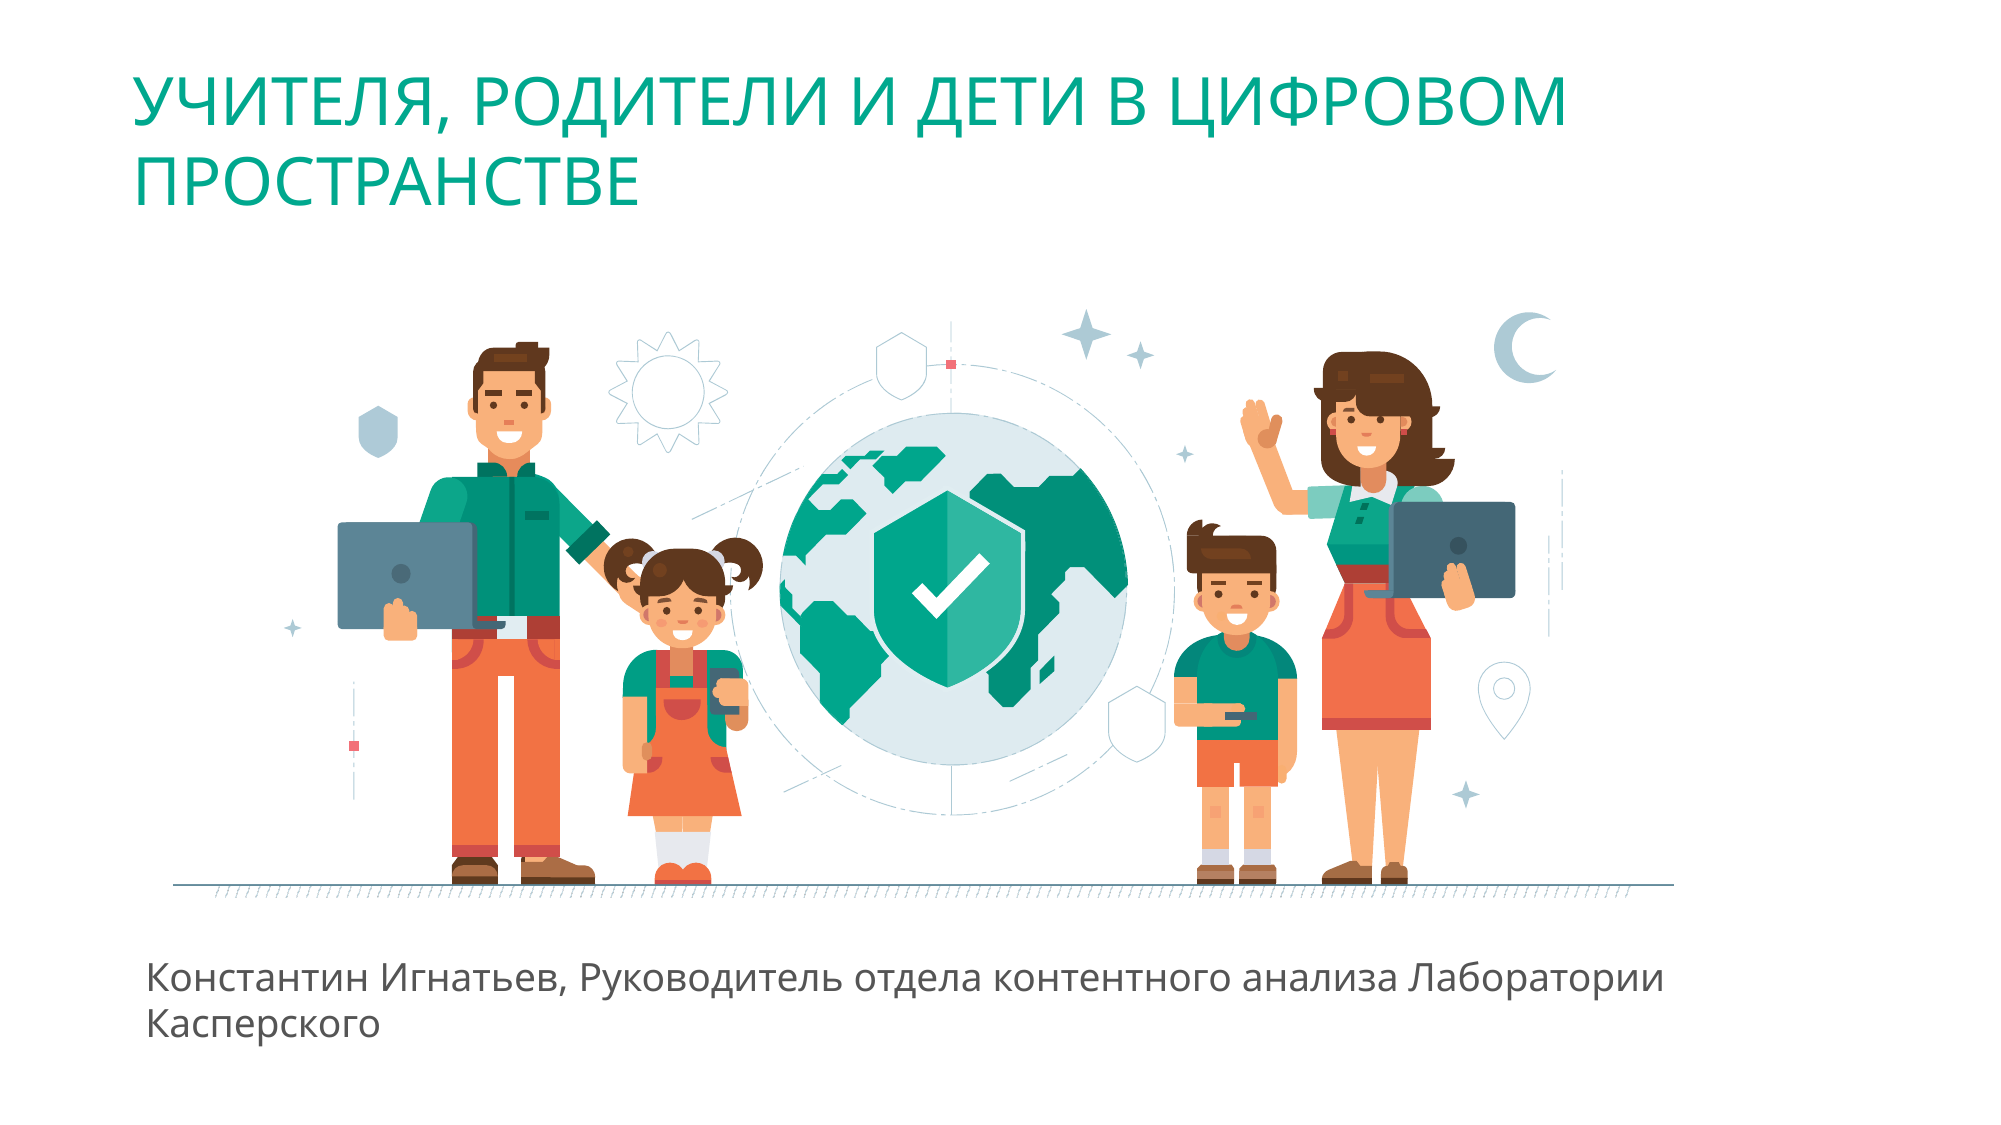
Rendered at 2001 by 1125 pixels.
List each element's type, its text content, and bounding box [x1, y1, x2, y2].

title Учителя, родители и дети в цифровом пространстве [117, 51, 1886, 229]
text_box Константин Игнатьев, Руководитель отдела контентного анализа Лаборатории Касперского [130, 945, 1838, 1053]
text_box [173, 309, 1674, 898]
